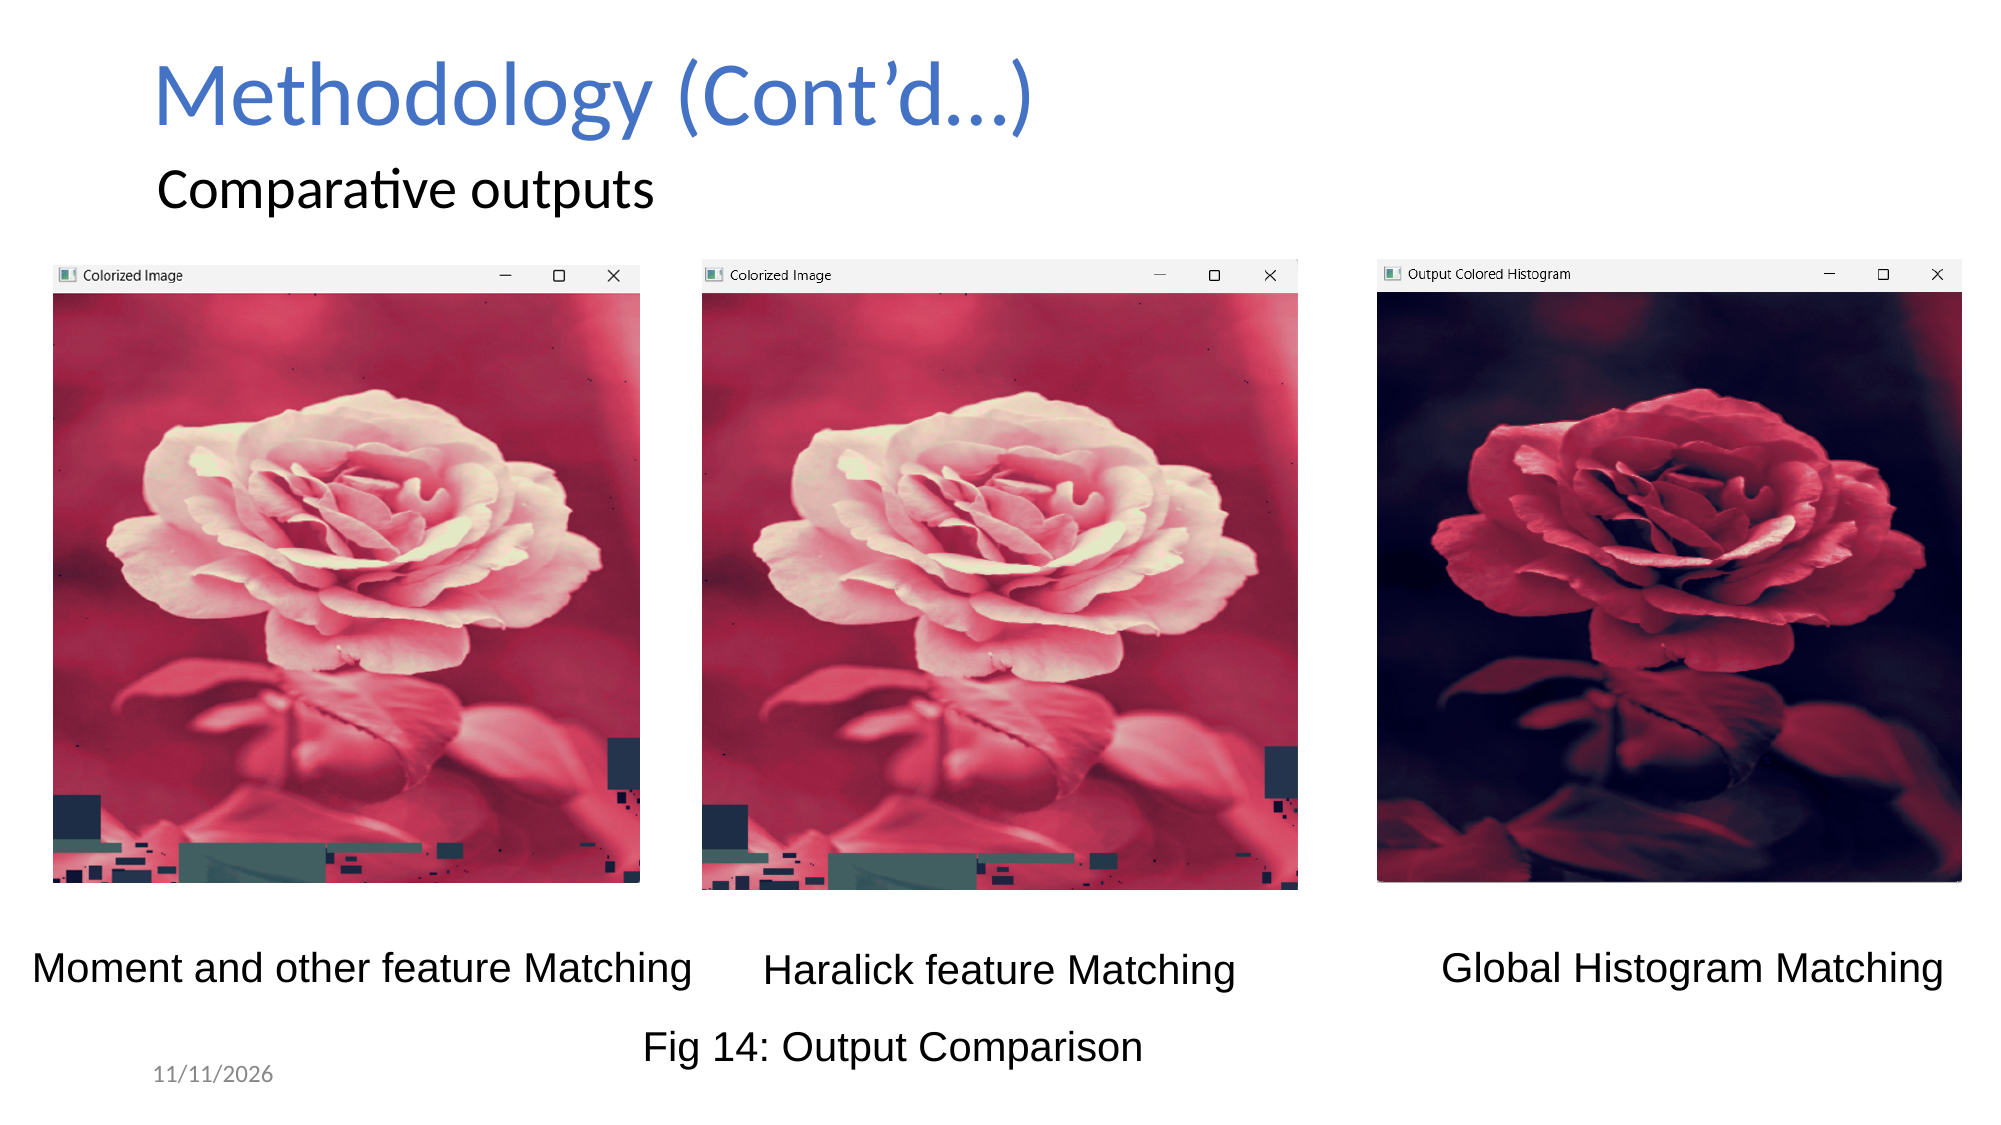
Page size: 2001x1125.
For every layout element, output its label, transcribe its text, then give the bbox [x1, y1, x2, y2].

picture [702, 258, 1298, 890]
picture [1377, 258, 1963, 883]
title Methodology (Cont’d…) [137, 6, 1863, 186]
text_box Fig 14: Output Comparison [627, 1012, 1159, 1078]
picture [53, 265, 641, 884]
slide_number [137, 1042, 588, 1103]
text_box Global Histogram Matching [1426, 933, 1960, 999]
text_box Haralick feature Matching [748, 936, 1252, 1001]
list Comparative outputs [110, 151, 1836, 865]
text_box Moment and other feature Matching [17, 933, 708, 999]
